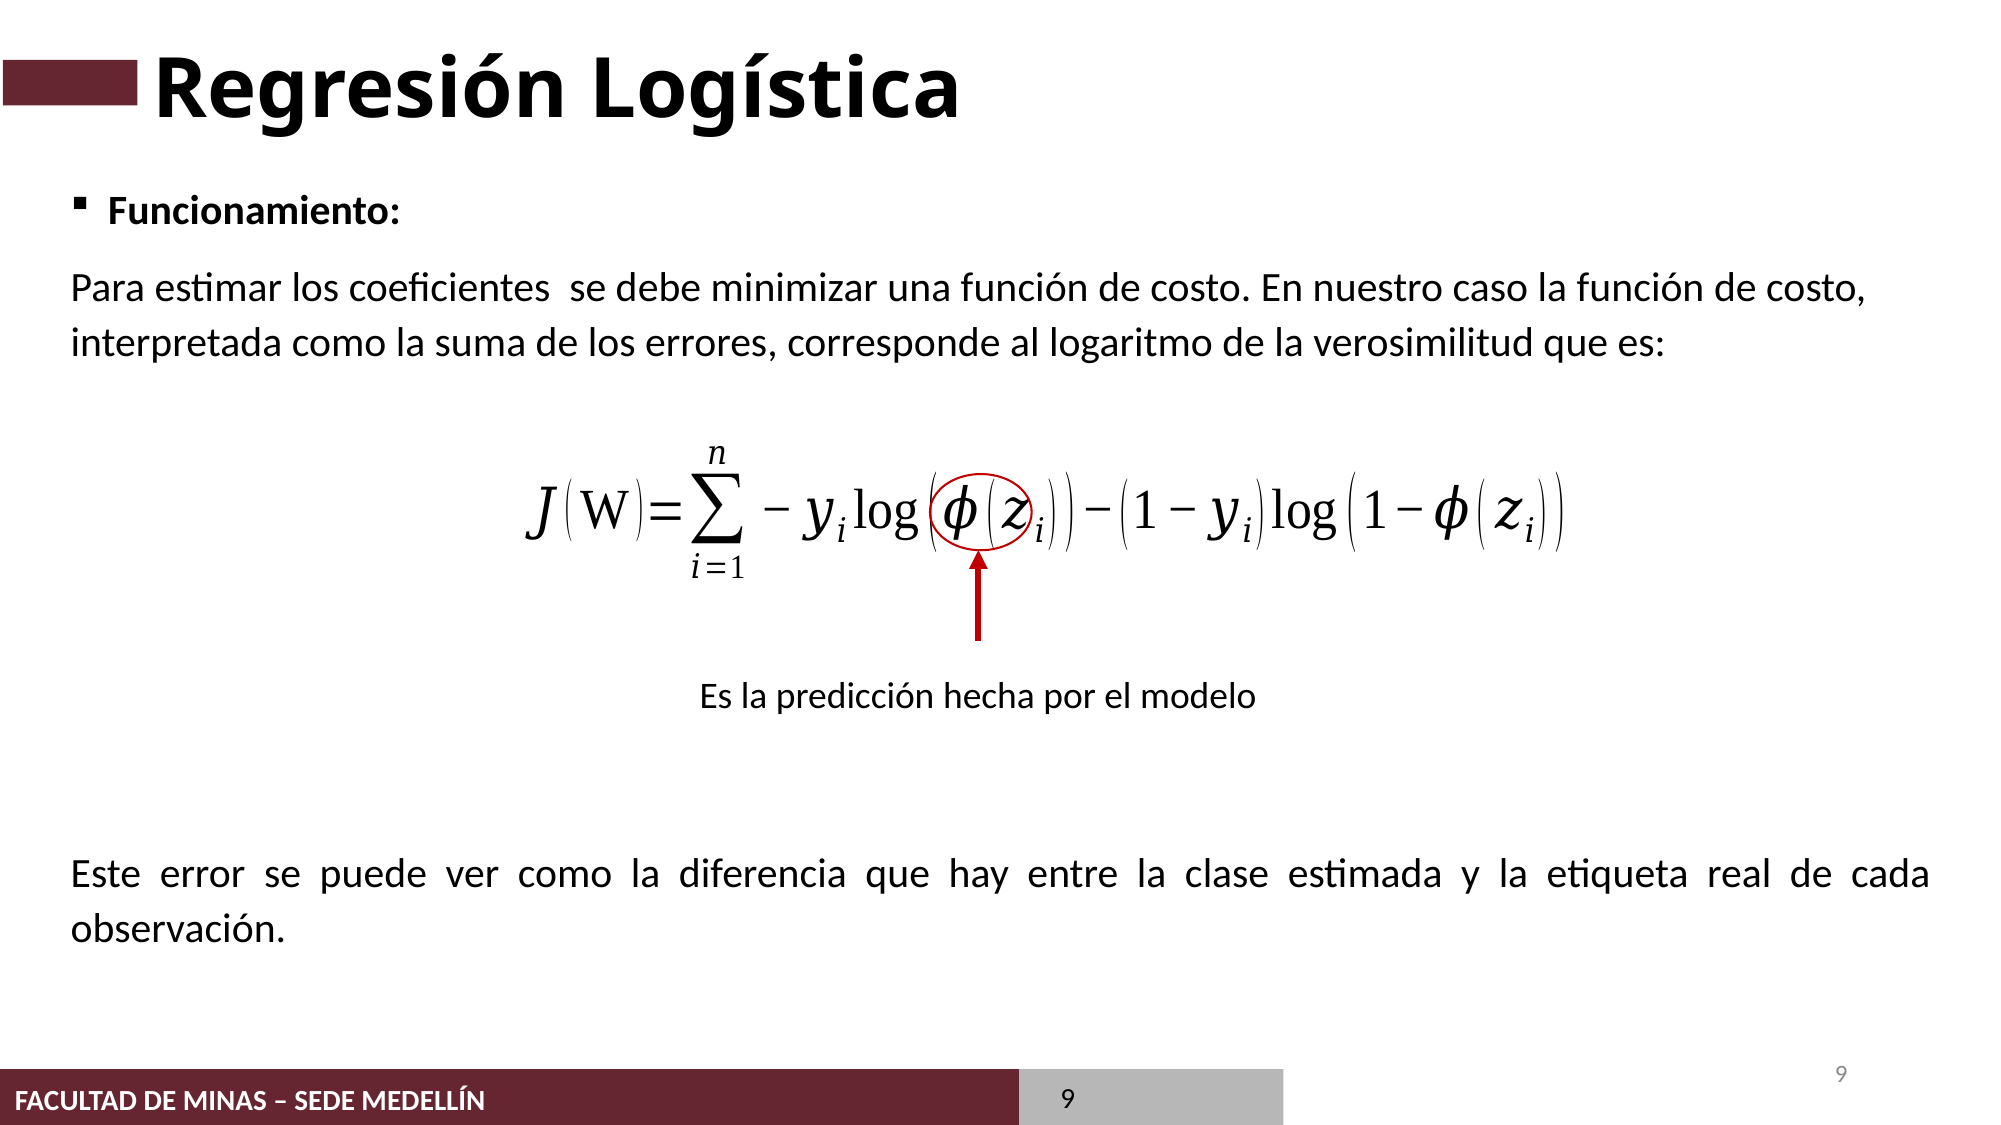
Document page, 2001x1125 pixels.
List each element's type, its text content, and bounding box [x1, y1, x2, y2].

title Regresión Logística [137, 17, 1941, 163]
text_box [928, 473, 1033, 552]
text_box Es la predicción hecha por el modelo [684, 663, 1272, 724]
slide_number 9 [1412, 1042, 1863, 1103]
